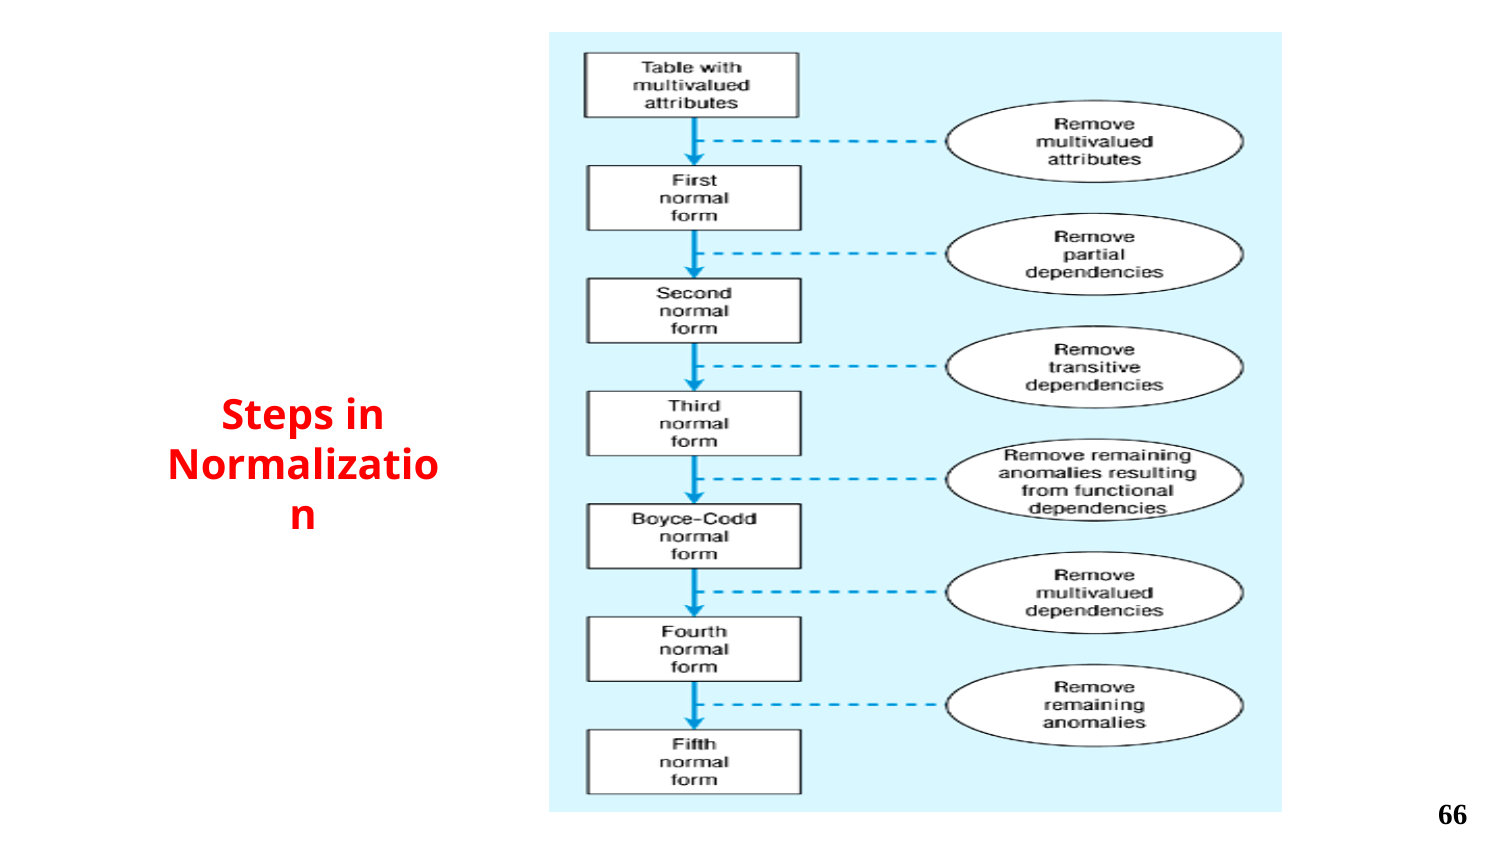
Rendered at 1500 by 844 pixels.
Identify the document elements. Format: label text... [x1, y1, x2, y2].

text_box Steps in Normalization [147, 380, 459, 546]
picture [548, 31, 1282, 812]
